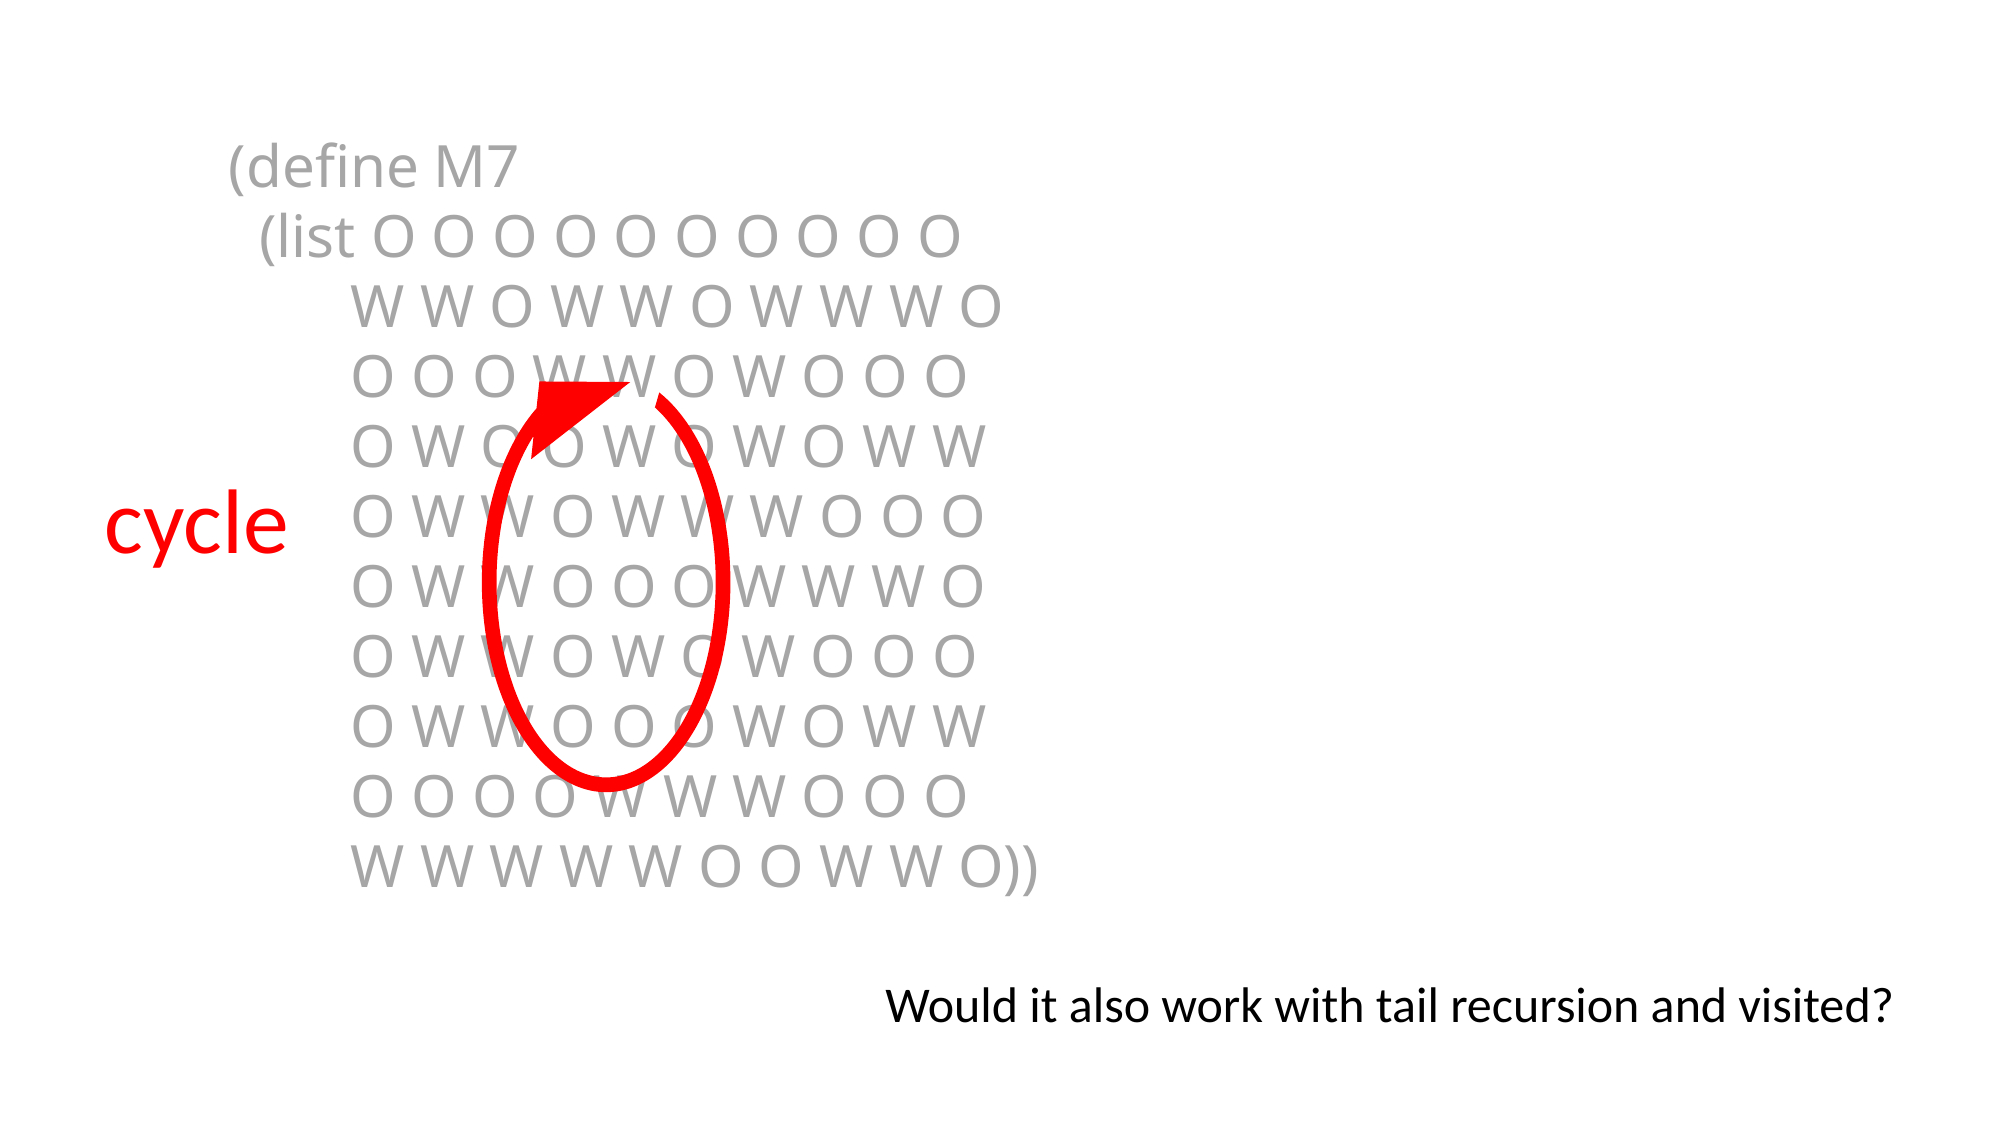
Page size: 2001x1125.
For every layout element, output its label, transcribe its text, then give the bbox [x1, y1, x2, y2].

text_box Would it also work with tail recursion and visited? [870, 965, 1973, 1041]
text_box (define M7 (list O O O O O O O O O O W W O W W O W W W O O O O W W O W O O O O W O O W O W O W W O W W O W W W O O O O W W O O O W W W O O W W O W O W O O O O W W O O O W O W W O O O O W W W O O O W W W W W O O W W O)) [214, 121, 1317, 906]
text_box cycle [89, 454, 452, 580]
text_box [481, 381, 731, 793]
